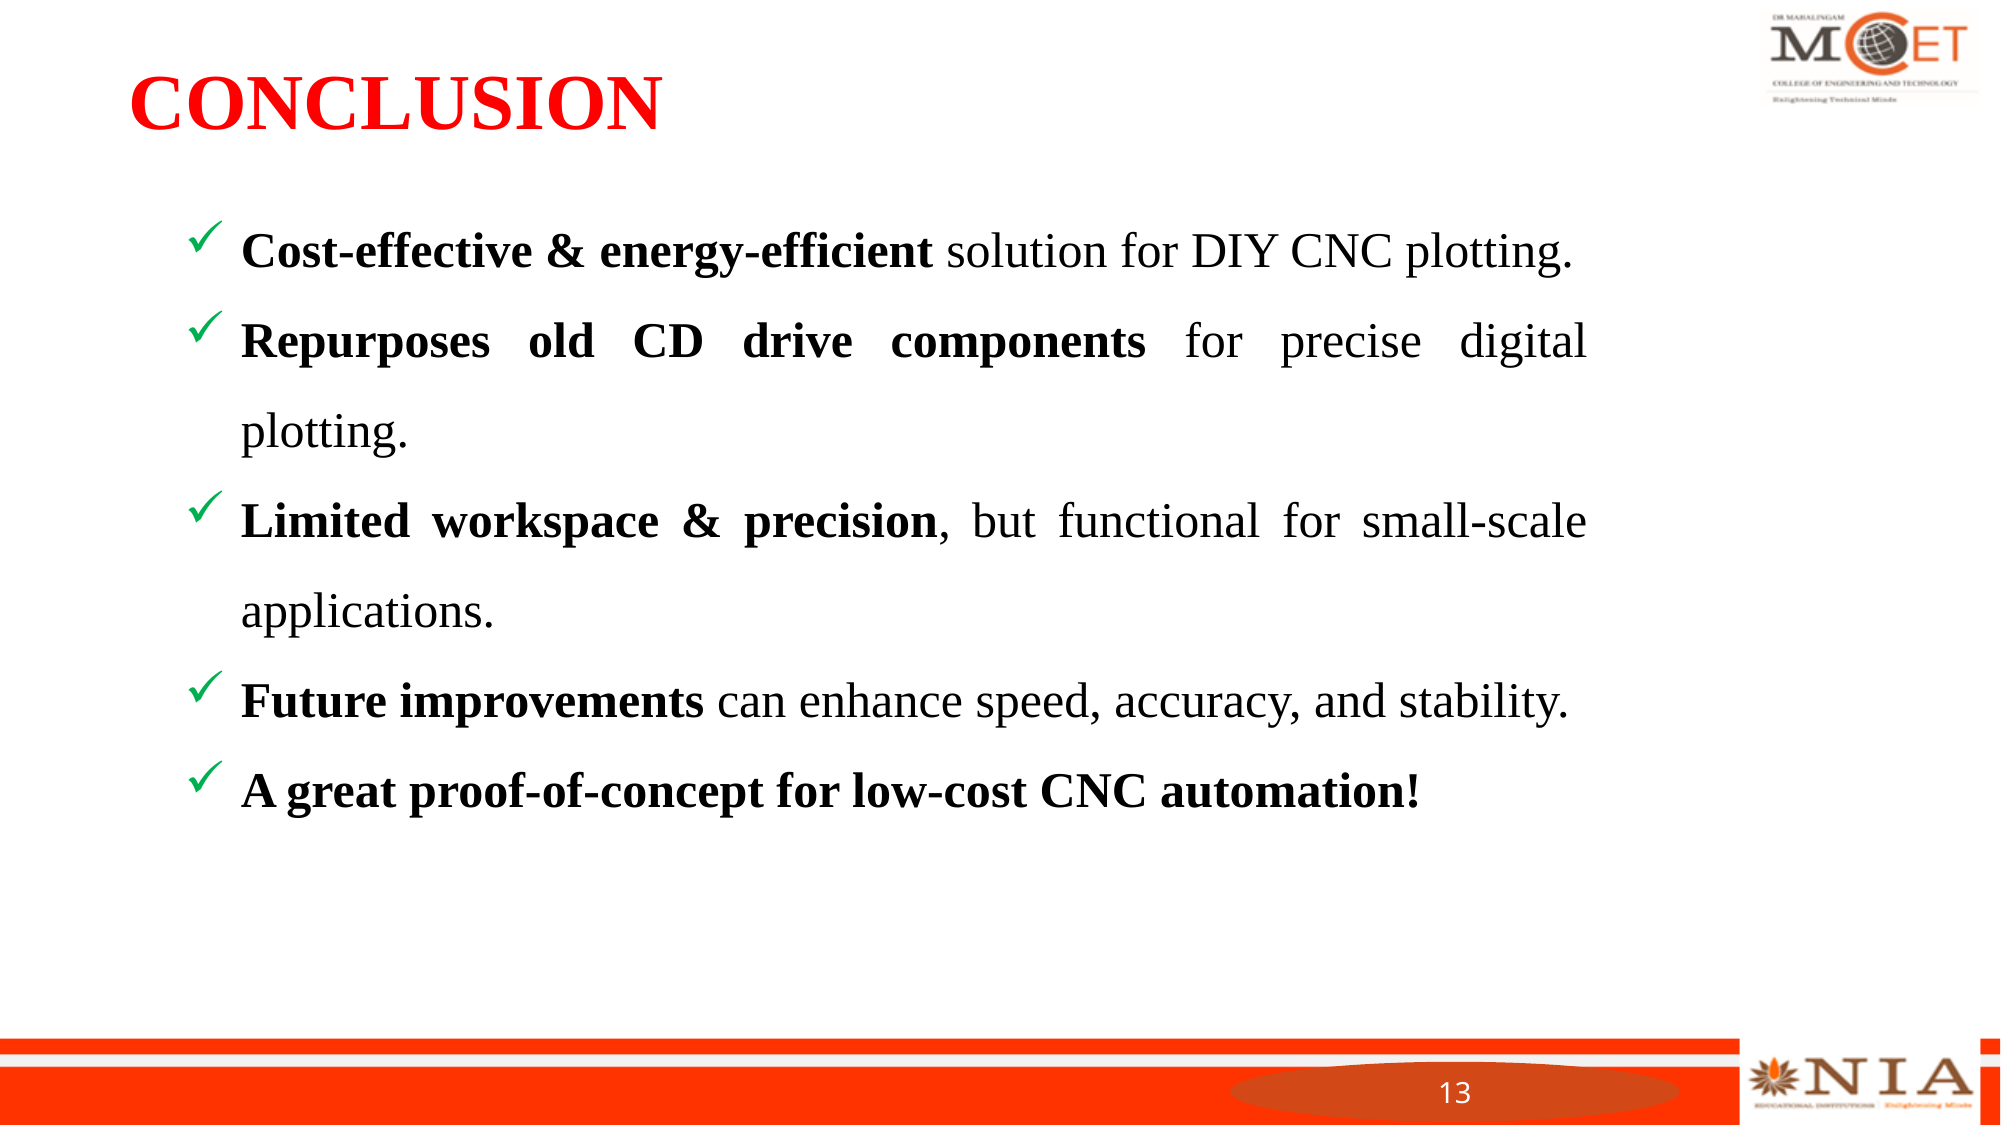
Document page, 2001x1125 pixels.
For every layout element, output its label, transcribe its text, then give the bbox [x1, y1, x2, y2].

slide_number 13 [1229, 1061, 1680, 1122]
picture [0, 0, 2001, 1125]
text_box Cost-effective & energy-efficient solution for DIY CNC plotting. Repurposes old CD drive components for precise digital plotting. Limited workspace & precision, but functional for small-scale applications. Future improvements can enhance speed, accuracy, and stability. A great proof-of-concept for low-cost CNC automation! [169, 179, 1604, 825]
title CONCLUSION [113, 42, 1389, 161]
